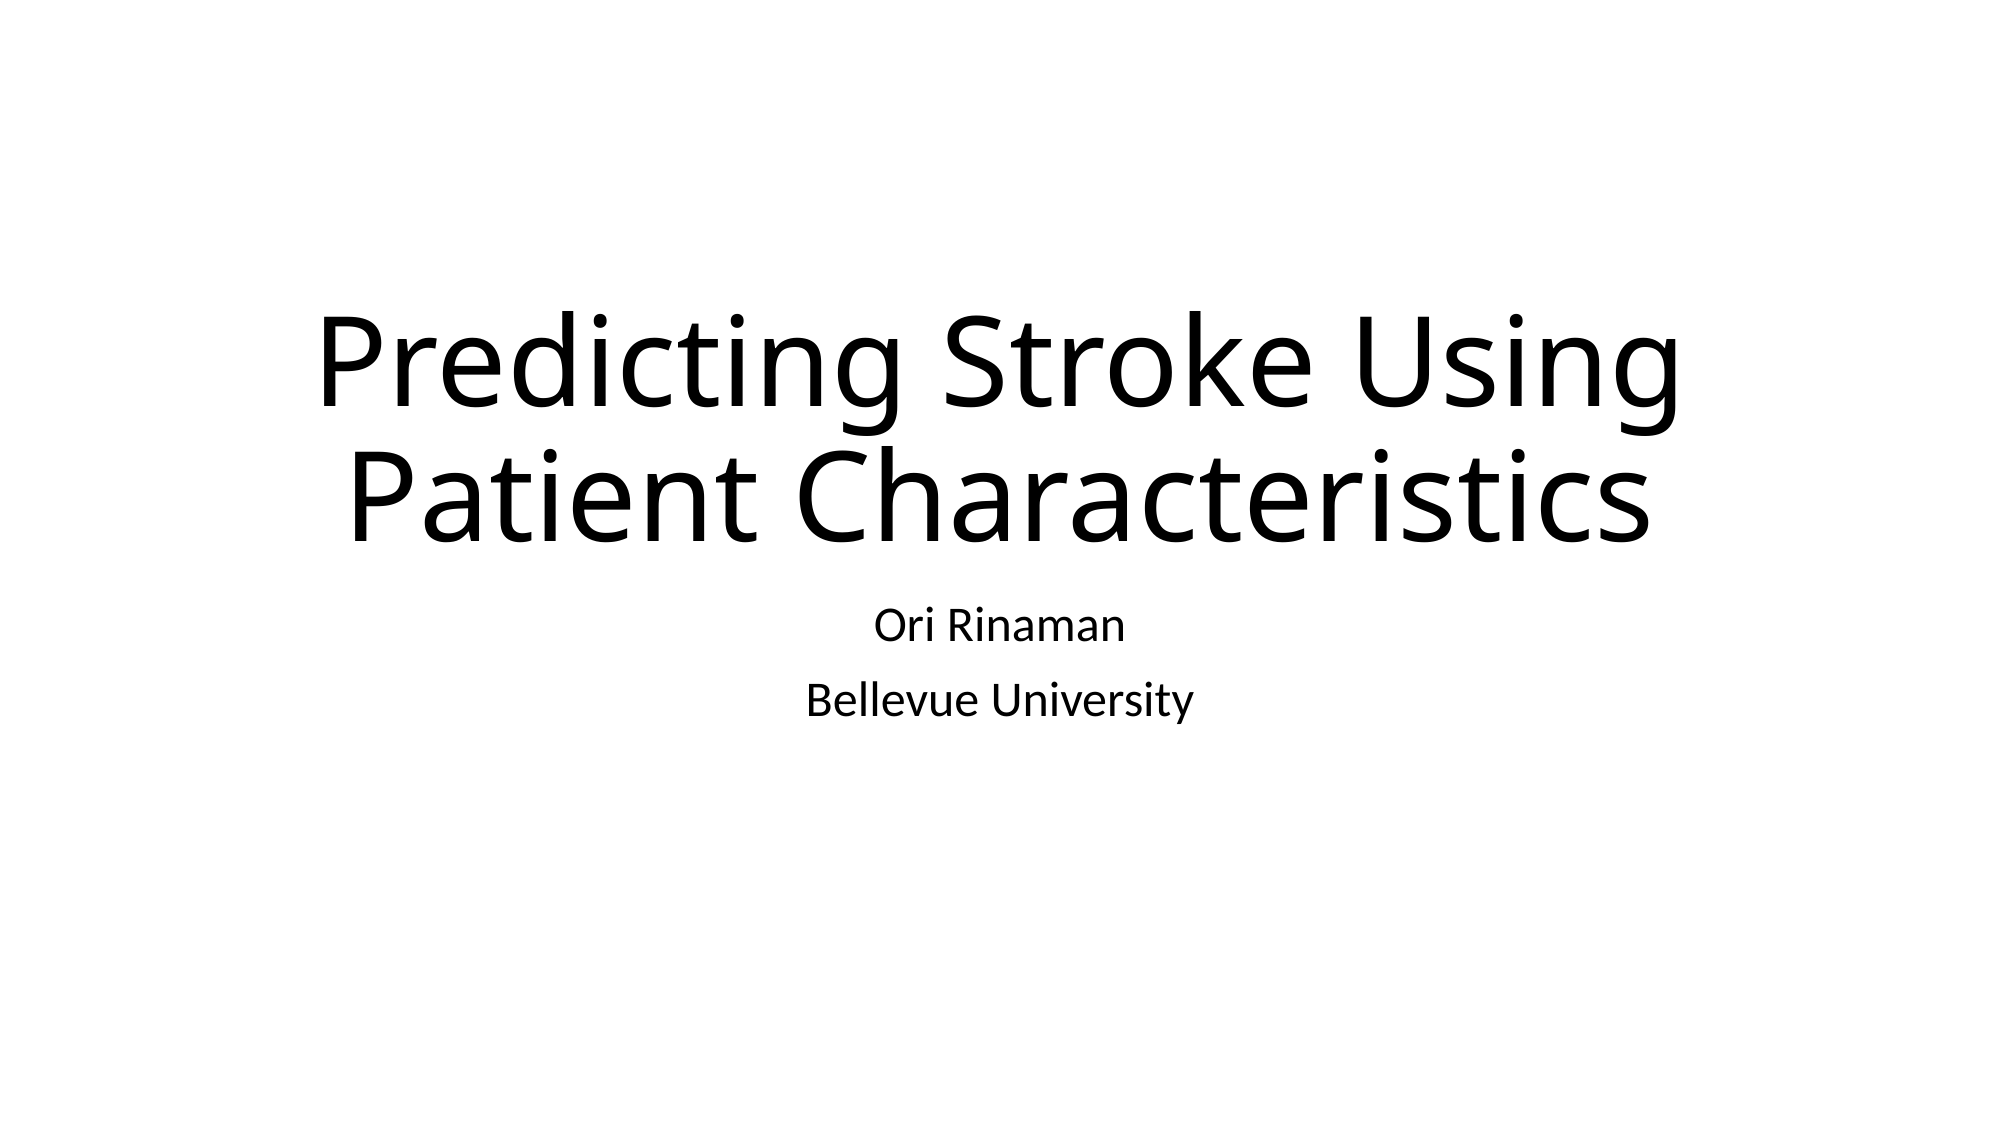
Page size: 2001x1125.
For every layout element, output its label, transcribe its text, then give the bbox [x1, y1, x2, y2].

subtitle Ori Rinaman Bellevue University [249, 590, 1750, 863]
title Predicting Stroke Using Patient Characteristics [249, 184, 1750, 576]
